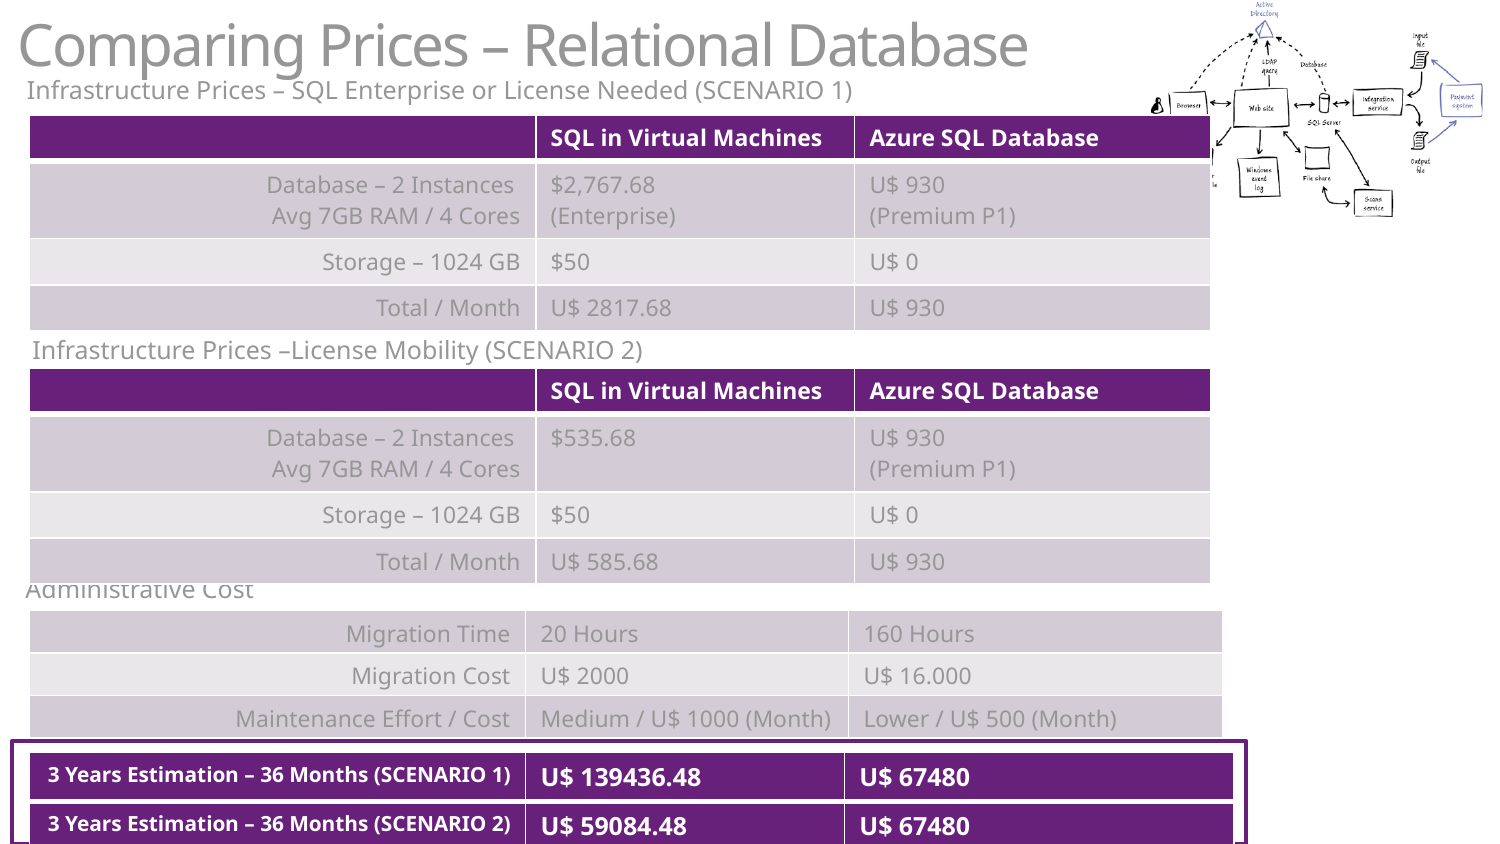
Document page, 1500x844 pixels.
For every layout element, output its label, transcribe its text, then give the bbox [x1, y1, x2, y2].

table_header 20 Hours [526, 611, 848, 652]
picture [1151, 0, 1483, 217]
title Comparing Prices – Relational Database [17, 8, 1146, 103]
table_cell Storage – 1024 GB [30, 239, 535, 284]
text_box Administrative Cost [10, 565, 270, 611]
table_cell $535.68 [537, 417, 854, 491]
table_cell Maintenance Effort / Cost [30, 696, 525, 737]
table_header [30, 116, 535, 158]
table_cell U$ 2000 [526, 654, 848, 695]
table_cell Total / Month [30, 286, 535, 327]
table_header Azure SQL Database [855, 369, 1210, 411]
table_cell U$ 930 [855, 286, 1210, 330]
table_cell $50 [537, 239, 854, 284]
table_cell U$ 930 [855, 539, 1210, 583]
table_header 3 Years Estimation – 36 Months (SCENARIO 1) [30, 753, 525, 799]
text_box [10, 739, 1248, 844]
text_box Infrastructure Prices – SQL Enterprise or License Needed (SCENARIO 1) [12, 67, 1081, 113]
table_header U$ 139436.48 [526, 753, 844, 799]
table_cell Lower / U$ 500 (Month) [849, 696, 1222, 737]
table_cell U$ 67480 [845, 804, 1233, 844]
table_cell U$ 585.68 [537, 539, 854, 583]
table_cell U$ 16.000 [849, 654, 1222, 695]
table_cell $2,767.68 (Enterprise) [537, 164, 854, 238]
table_cell U$ 59084.48 [526, 804, 844, 844]
table_cell U$ 0 [855, 493, 1210, 537]
table_cell U$ 930 (Premium P1) [855, 417, 1210, 491]
table_header Azure SQL Database [855, 116, 1146, 158]
table_header [30, 369, 535, 411]
table_cell Medium / U$ 1000 (Month) [526, 696, 848, 737]
table_cell Total / Month [30, 539, 535, 583]
table_cell Storage – 1024 GB [30, 493, 535, 537]
table_header 160 Hours [849, 611, 1222, 652]
table_header SQL in Virtual Machines [537, 116, 854, 158]
table_cell U$ 2817.68 [537, 286, 854, 327]
table_cell U$ 0 [855, 239, 1210, 284]
table_cell $50 [537, 493, 854, 537]
table_cell Database – 2 Instances Avg 7GB RAM / 4 Cores [30, 417, 535, 491]
table_header U$ 67480 [845, 753, 1233, 799]
table_header SQL in Virtual Machines [537, 369, 854, 411]
table_cell 3 Years Estimation – 36 Months (SCENARIO 2) [30, 804, 525, 844]
text_box Infrastructure Prices –License Mobility (SCENARIO 2) [17, 327, 1087, 373]
table_header Migration Time [30, 611, 525, 652]
table_cell Migration Cost [30, 654, 525, 695]
table_cell U$ 930 (Premium P1) [855, 164, 1210, 238]
table_cell Database – 2 Instances Avg 7GB RAM / 4 Cores [30, 164, 535, 238]
